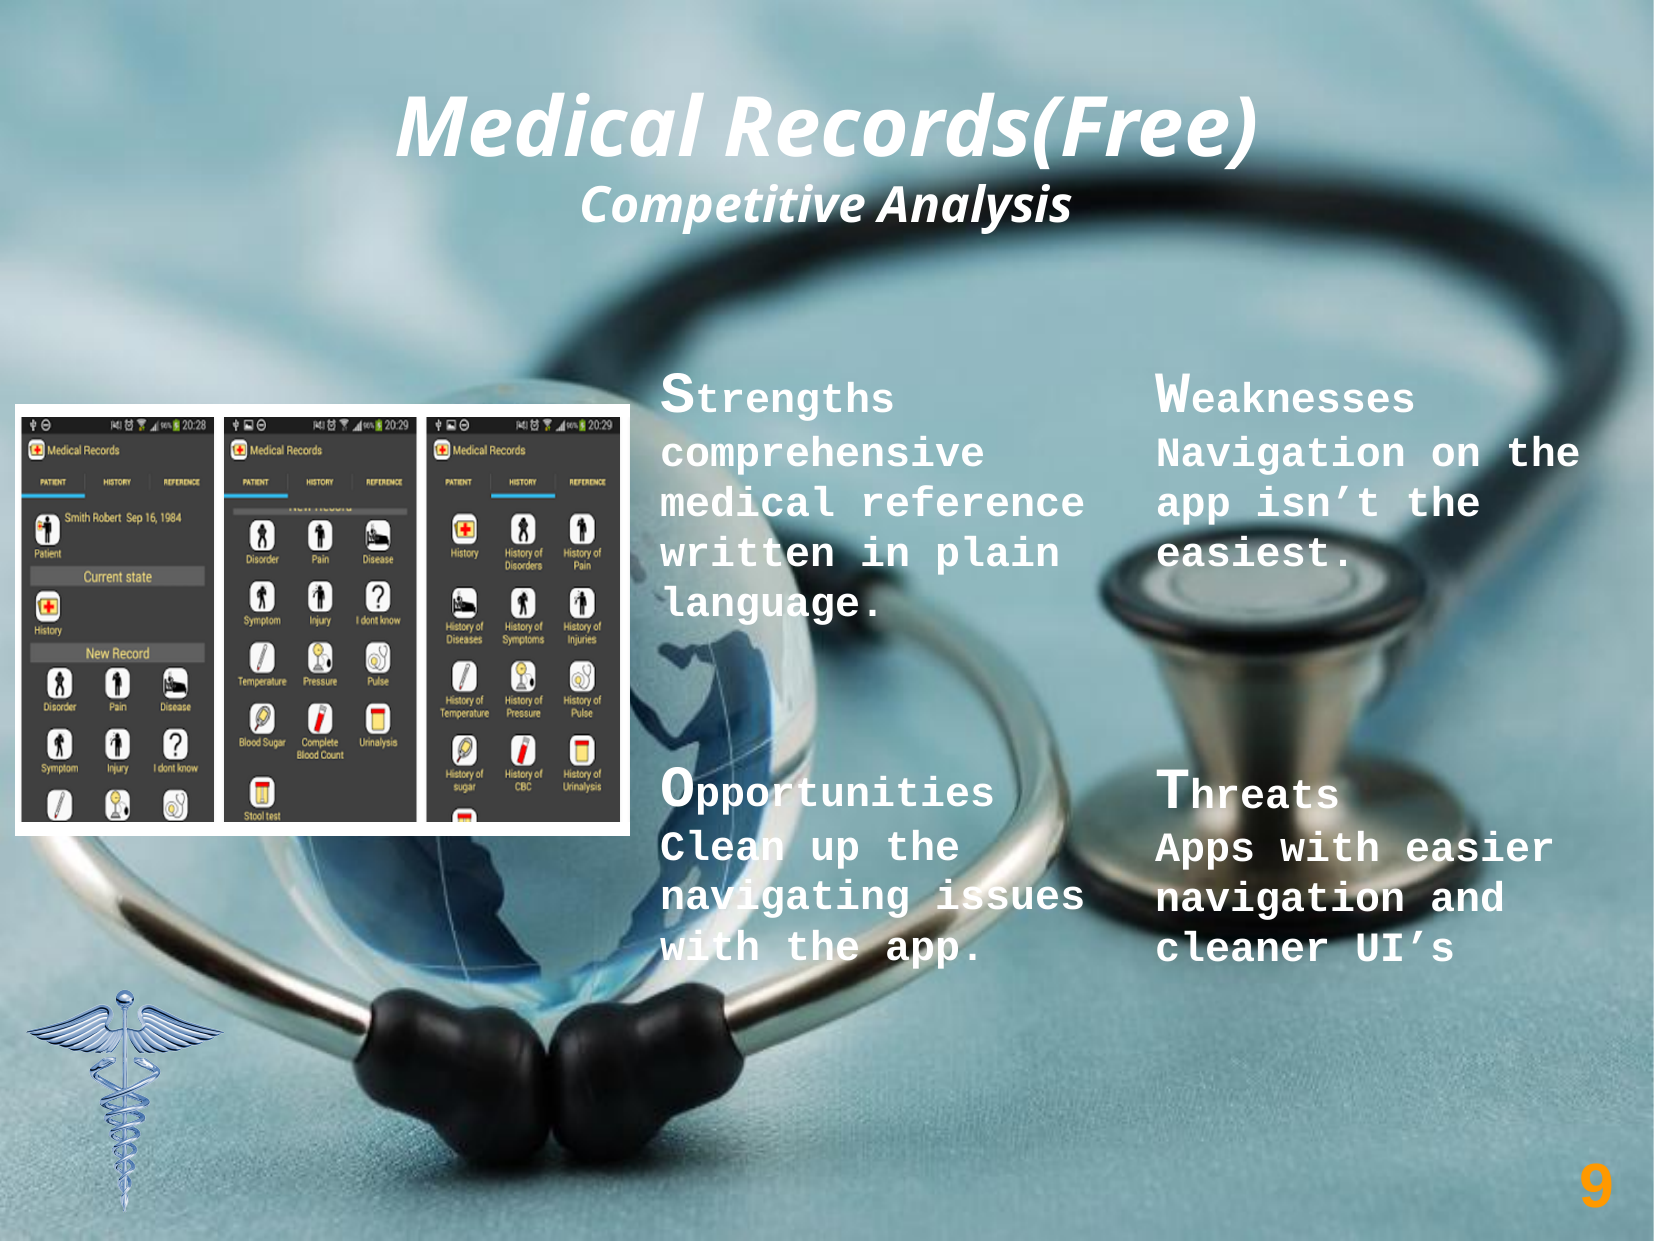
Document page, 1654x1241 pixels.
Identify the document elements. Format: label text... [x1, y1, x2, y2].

text_box Strengths comprehensive medical reference written in plain language. [660, 354, 1140, 714]
picture [0, 0, 1654, 1241]
text_box Threats Apps with easier navigation and cleaner UI’s [1155, 750, 1635, 1110]
slide_number ‹#› [1547, 1145, 1647, 1241]
text_box Weaknesses Navigation on the app isn’t the easiest. [1155, 354, 1635, 714]
text_box Medical Records(Free) Competitive Analysis [82, 49, 1571, 257]
text_box Opportunities Clean up the navigating issues with the app. [660, 748, 1140, 1108]
